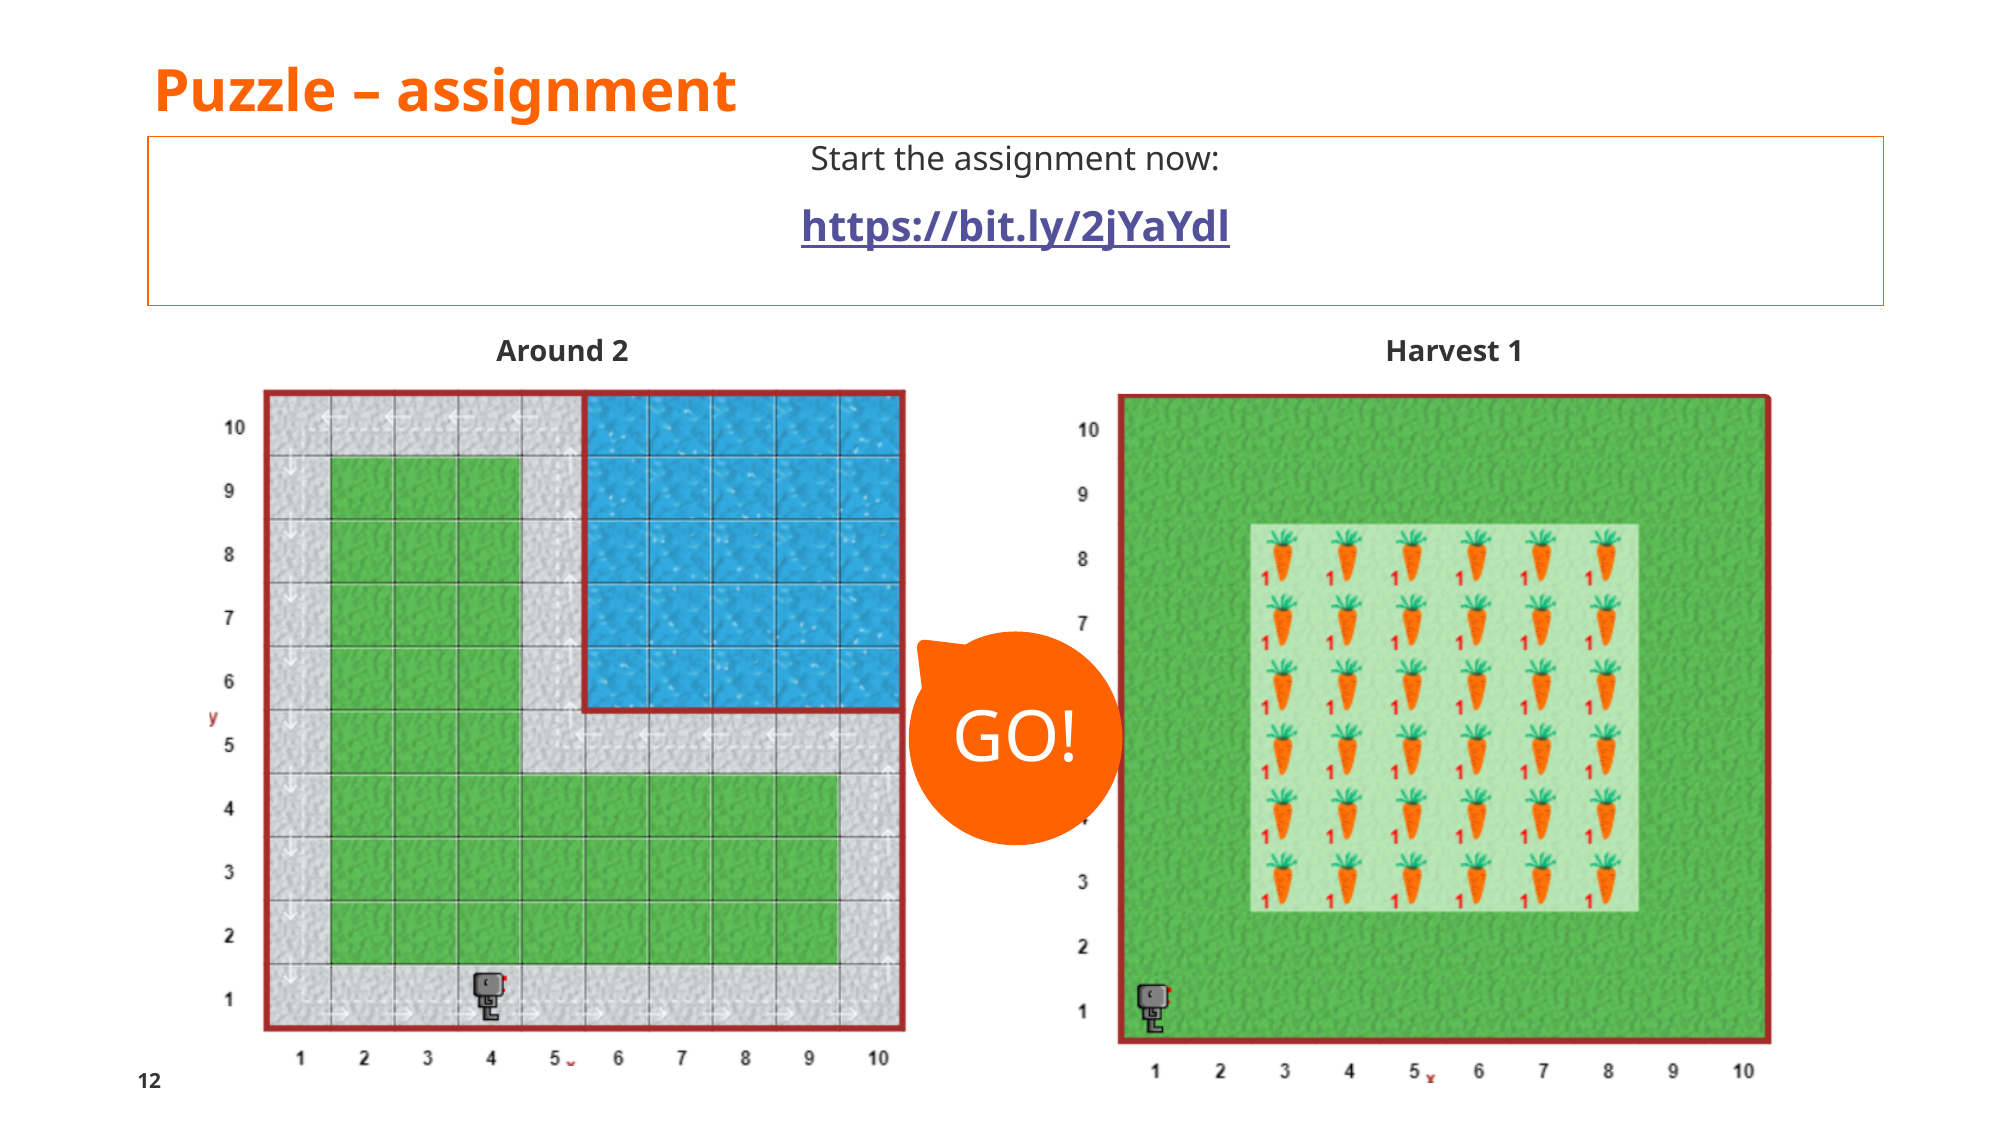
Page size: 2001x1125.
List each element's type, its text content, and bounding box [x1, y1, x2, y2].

text_box Harvest 1 [1379, 326, 1531, 373]
text_box Start the assignment now: https://bit.ly/2jYaYdl http://reeborg.ca/reeborg.html?lang=en&mode=python&menu=worlds%2Fmenus%2Freeborg_intro_en.json&name=Around%202&url=worlds%2Ftutorial_en%2Faround2.json [147, 135, 1884, 307]
text_box Around 2 [490, 326, 635, 373]
text_box GO! [916, 630, 1065, 847]
slide_number 12 [137, 1065, 219, 1097]
text_box Puzzle – assignment [138, 46, 1858, 187]
picture [209, 381, 916, 1066]
picture [1065, 393, 1778, 1083]
